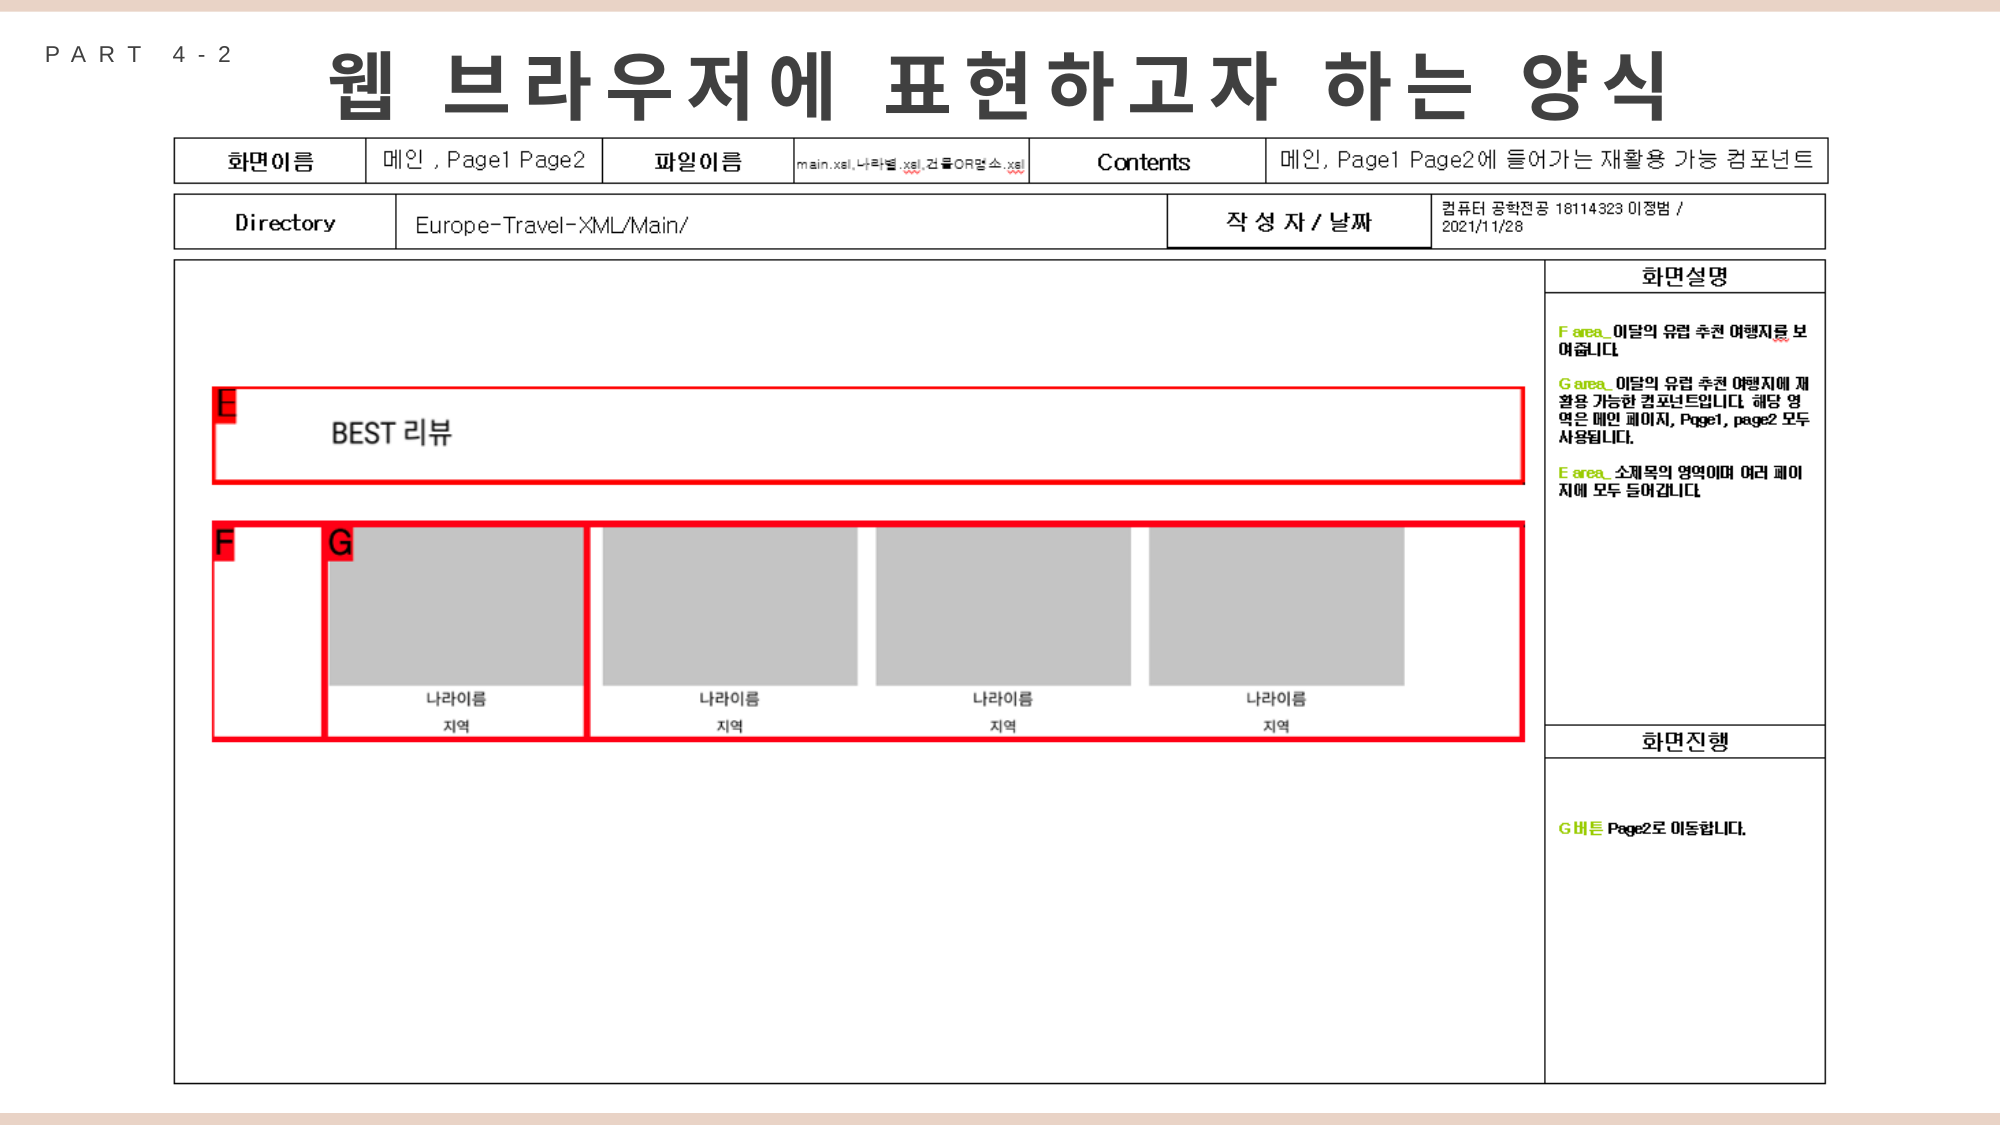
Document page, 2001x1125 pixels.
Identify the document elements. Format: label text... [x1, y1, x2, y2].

picture [167, 128, 1833, 1094]
text_box [0, 1112, 2000, 1125]
text_box [0, 0, 2000, 13]
text_box 웹 브라우저에 표현하고자 하는 양식 [312, 32, 1687, 128]
text_box PART 4-2 [30, 32, 247, 75]
